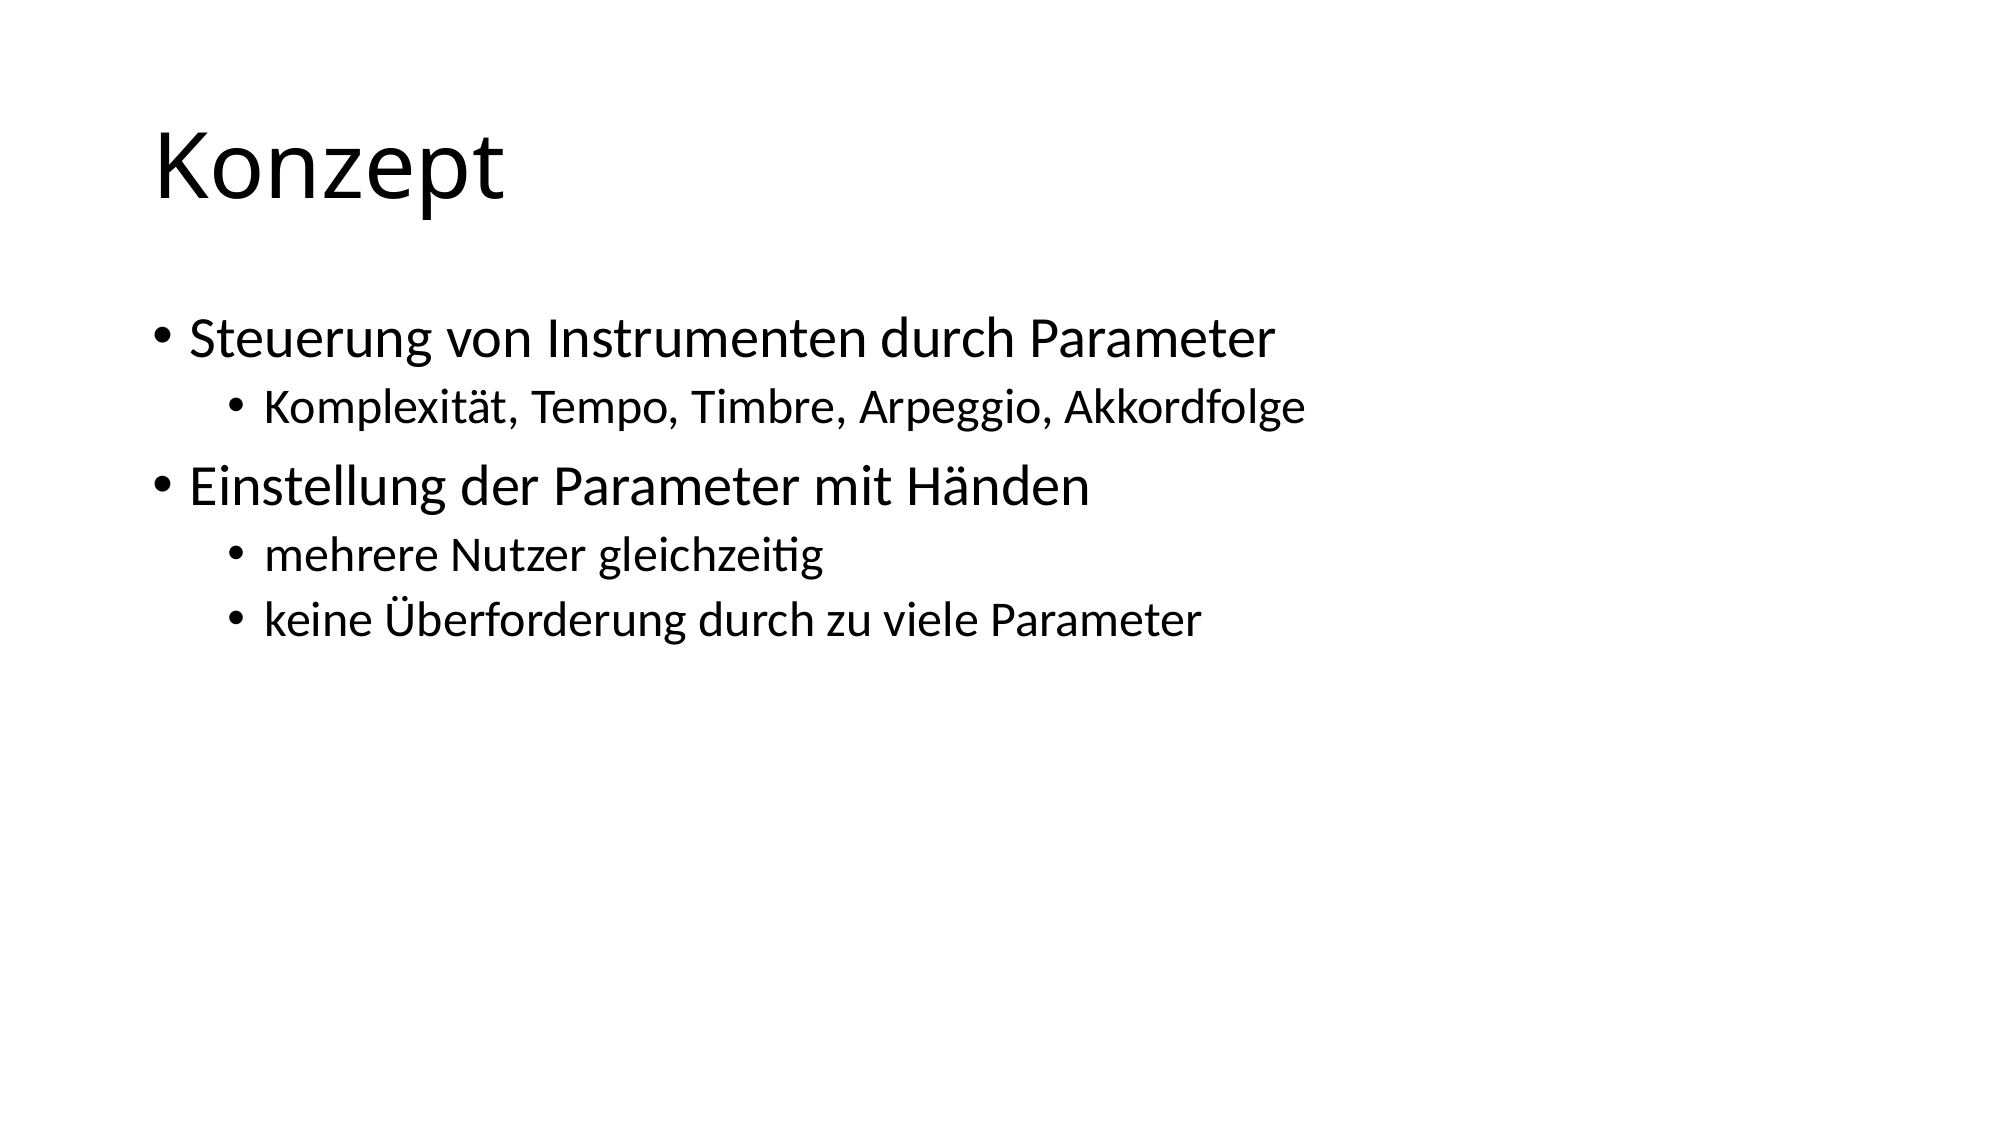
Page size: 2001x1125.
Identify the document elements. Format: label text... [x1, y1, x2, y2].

title Konzept [137, 59, 1863, 278]
list Steuerung von Instrumenten durch Parameter Komplexität, Tempo, Timbre, Arpeggio, Akkordfolge Einstellung der Parameter mit Händen mehrere Nutzer gleichzeitig keine Überforderung durch zu viele Parameter [137, 299, 1863, 1014]
